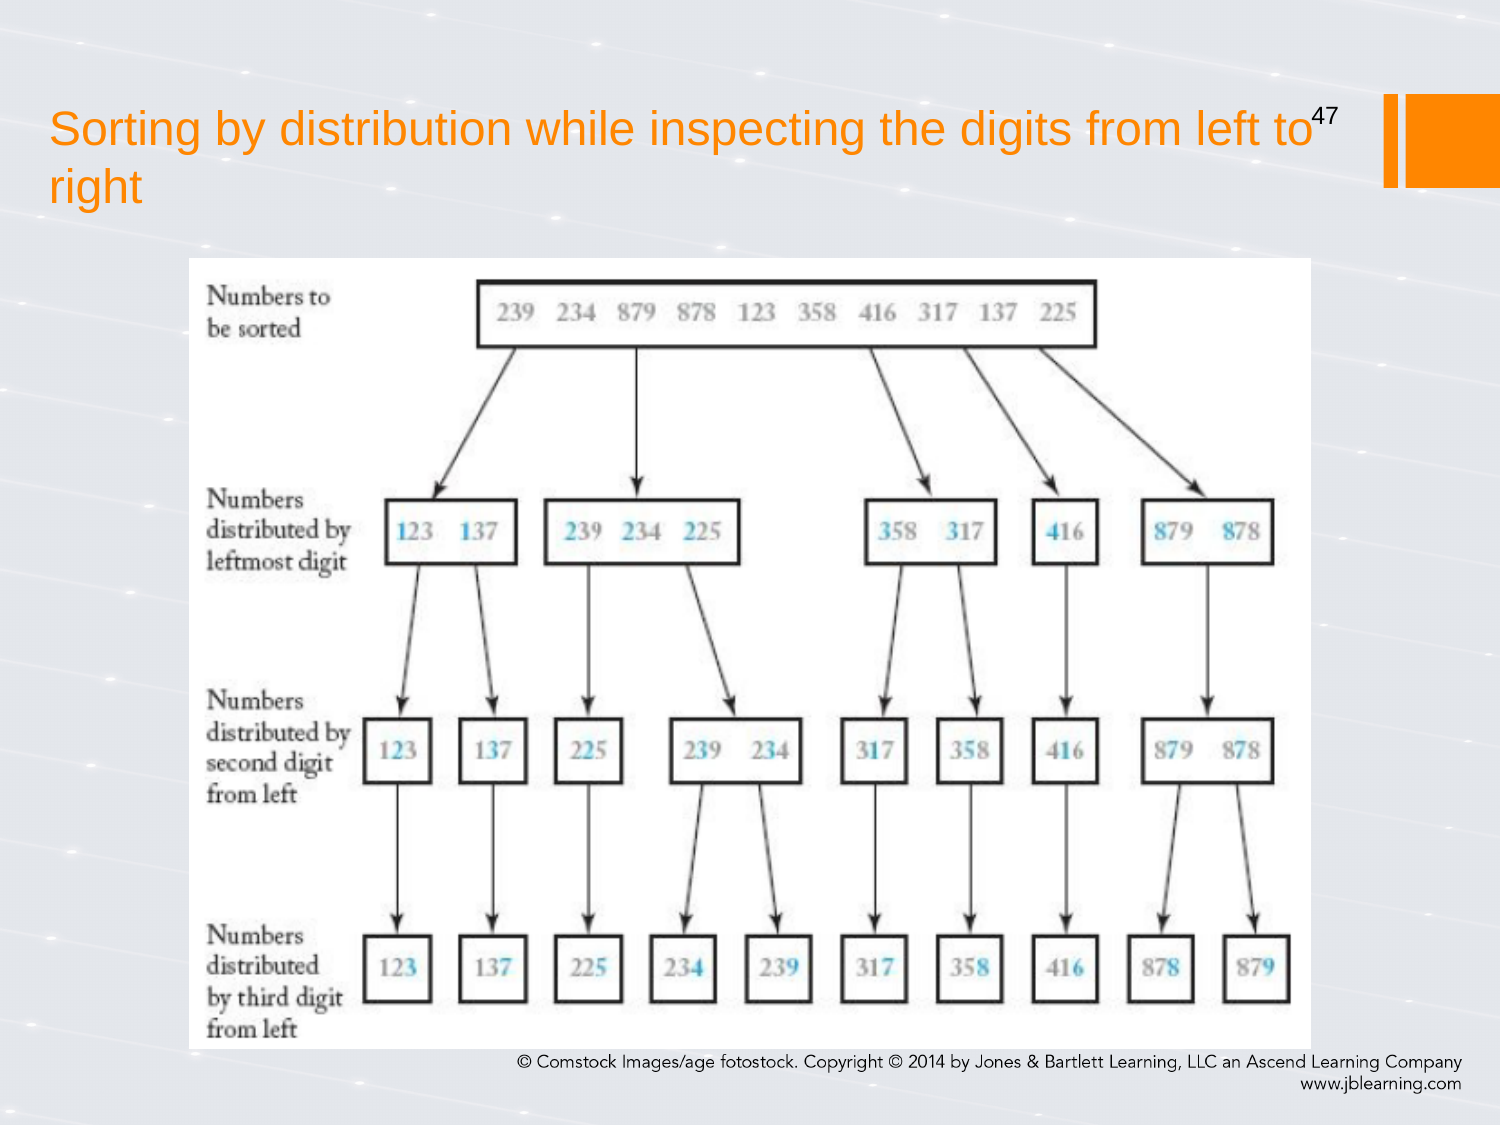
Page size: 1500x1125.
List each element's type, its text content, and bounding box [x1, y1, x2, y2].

picture [0, 0, 1500, 1125]
title Sorting by distribution while inspecting the digits from left to right [33, 90, 1350, 221]
slide_number 47 [1199, 90, 1355, 140]
